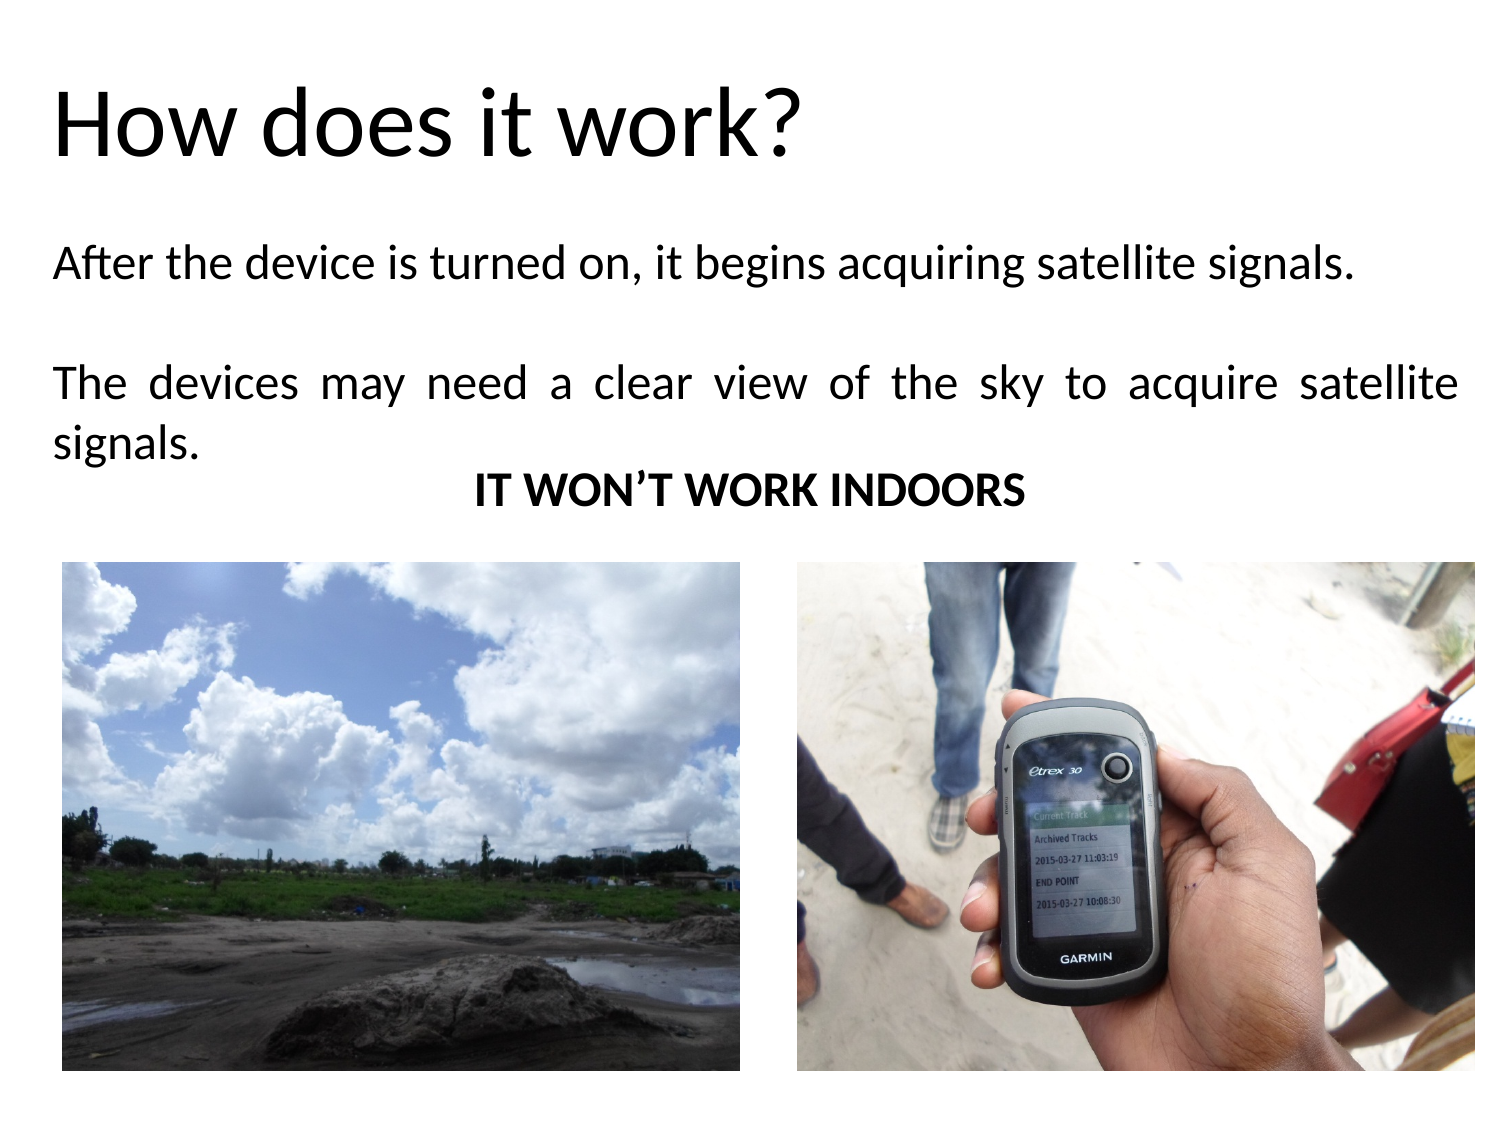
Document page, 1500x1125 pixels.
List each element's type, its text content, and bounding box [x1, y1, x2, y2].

picture [62, 562, 740, 1071]
text_box How does it work? [37, 49, 1000, 162]
picture [797, 562, 1476, 1071]
text_box After the device is turned on, it begins acquiring satellite signals. The devices may need a clear view of the sky to acquire satellite signals. [37, 162, 1475, 602]
